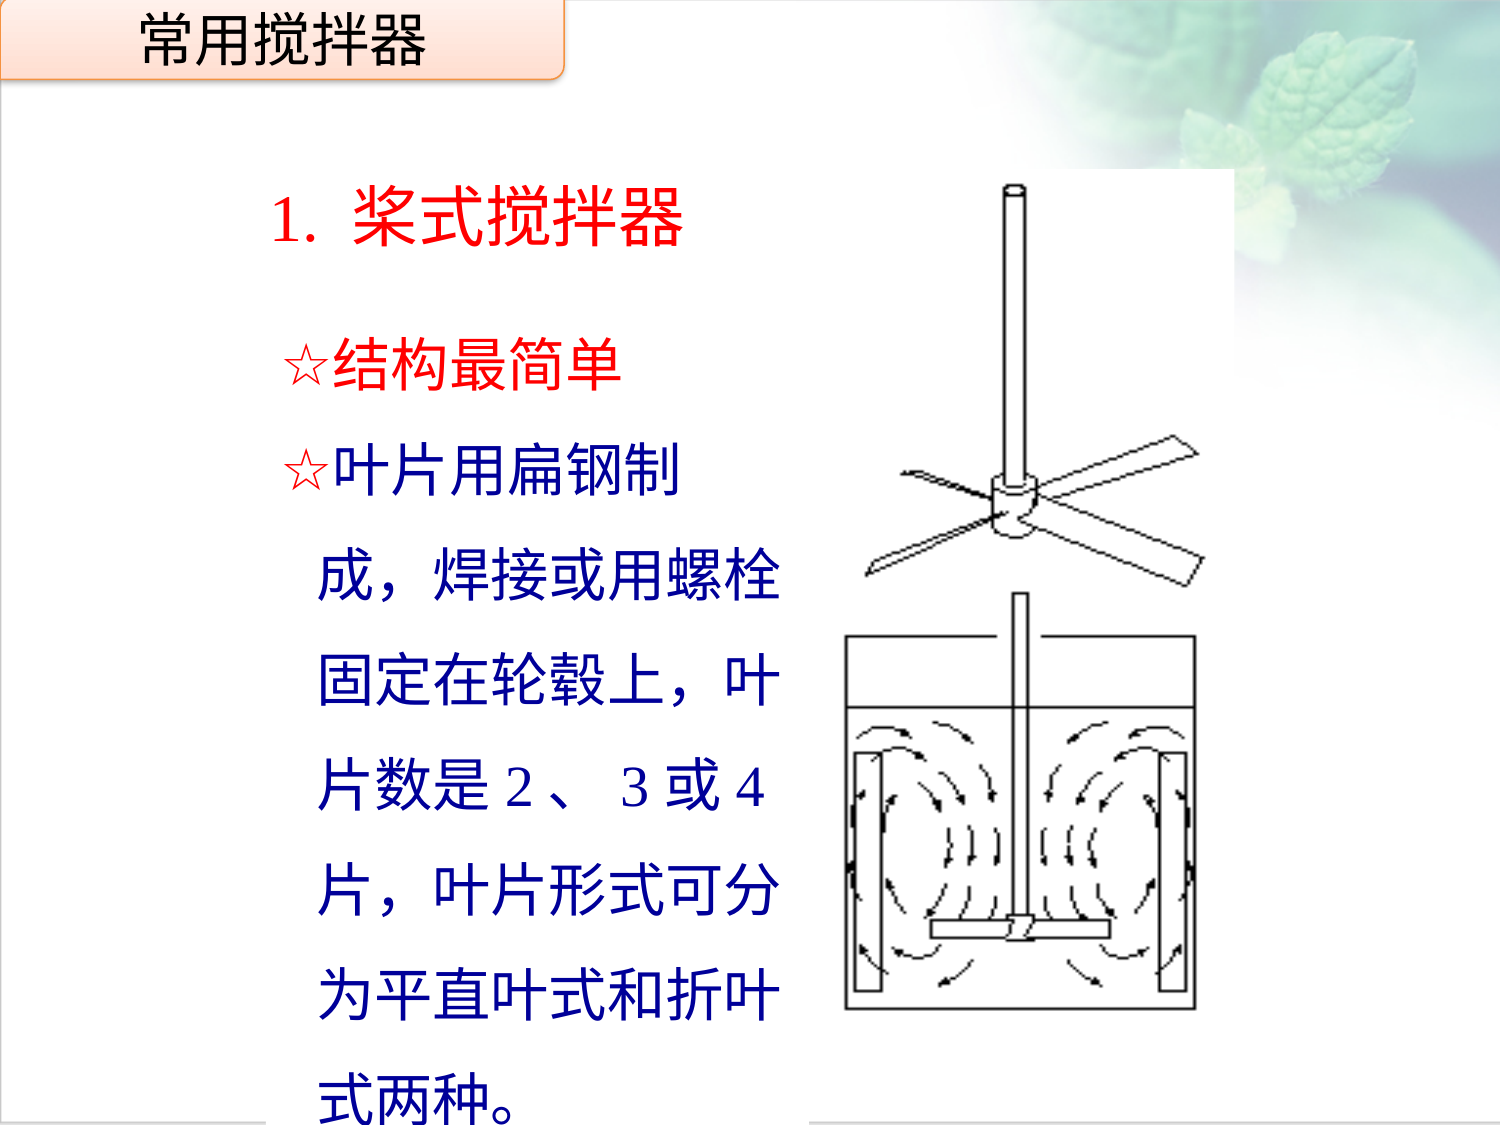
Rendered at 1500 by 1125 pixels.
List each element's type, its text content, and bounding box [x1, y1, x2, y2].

text_box 1. 桨式搅拌器 [253, 167, 809, 263]
text_box 结构最简单 叶片用扁钢制成，焊接或用螺栓固定在轮毂上，叶片数是2、3或4 片，叶片形式可分为平直叶式和折叶式两种。 [265, 285, 809, 1125]
picture [0, 0, 1500, 1125]
text_box 常用搅拌器 [0, 0, 565, 81]
